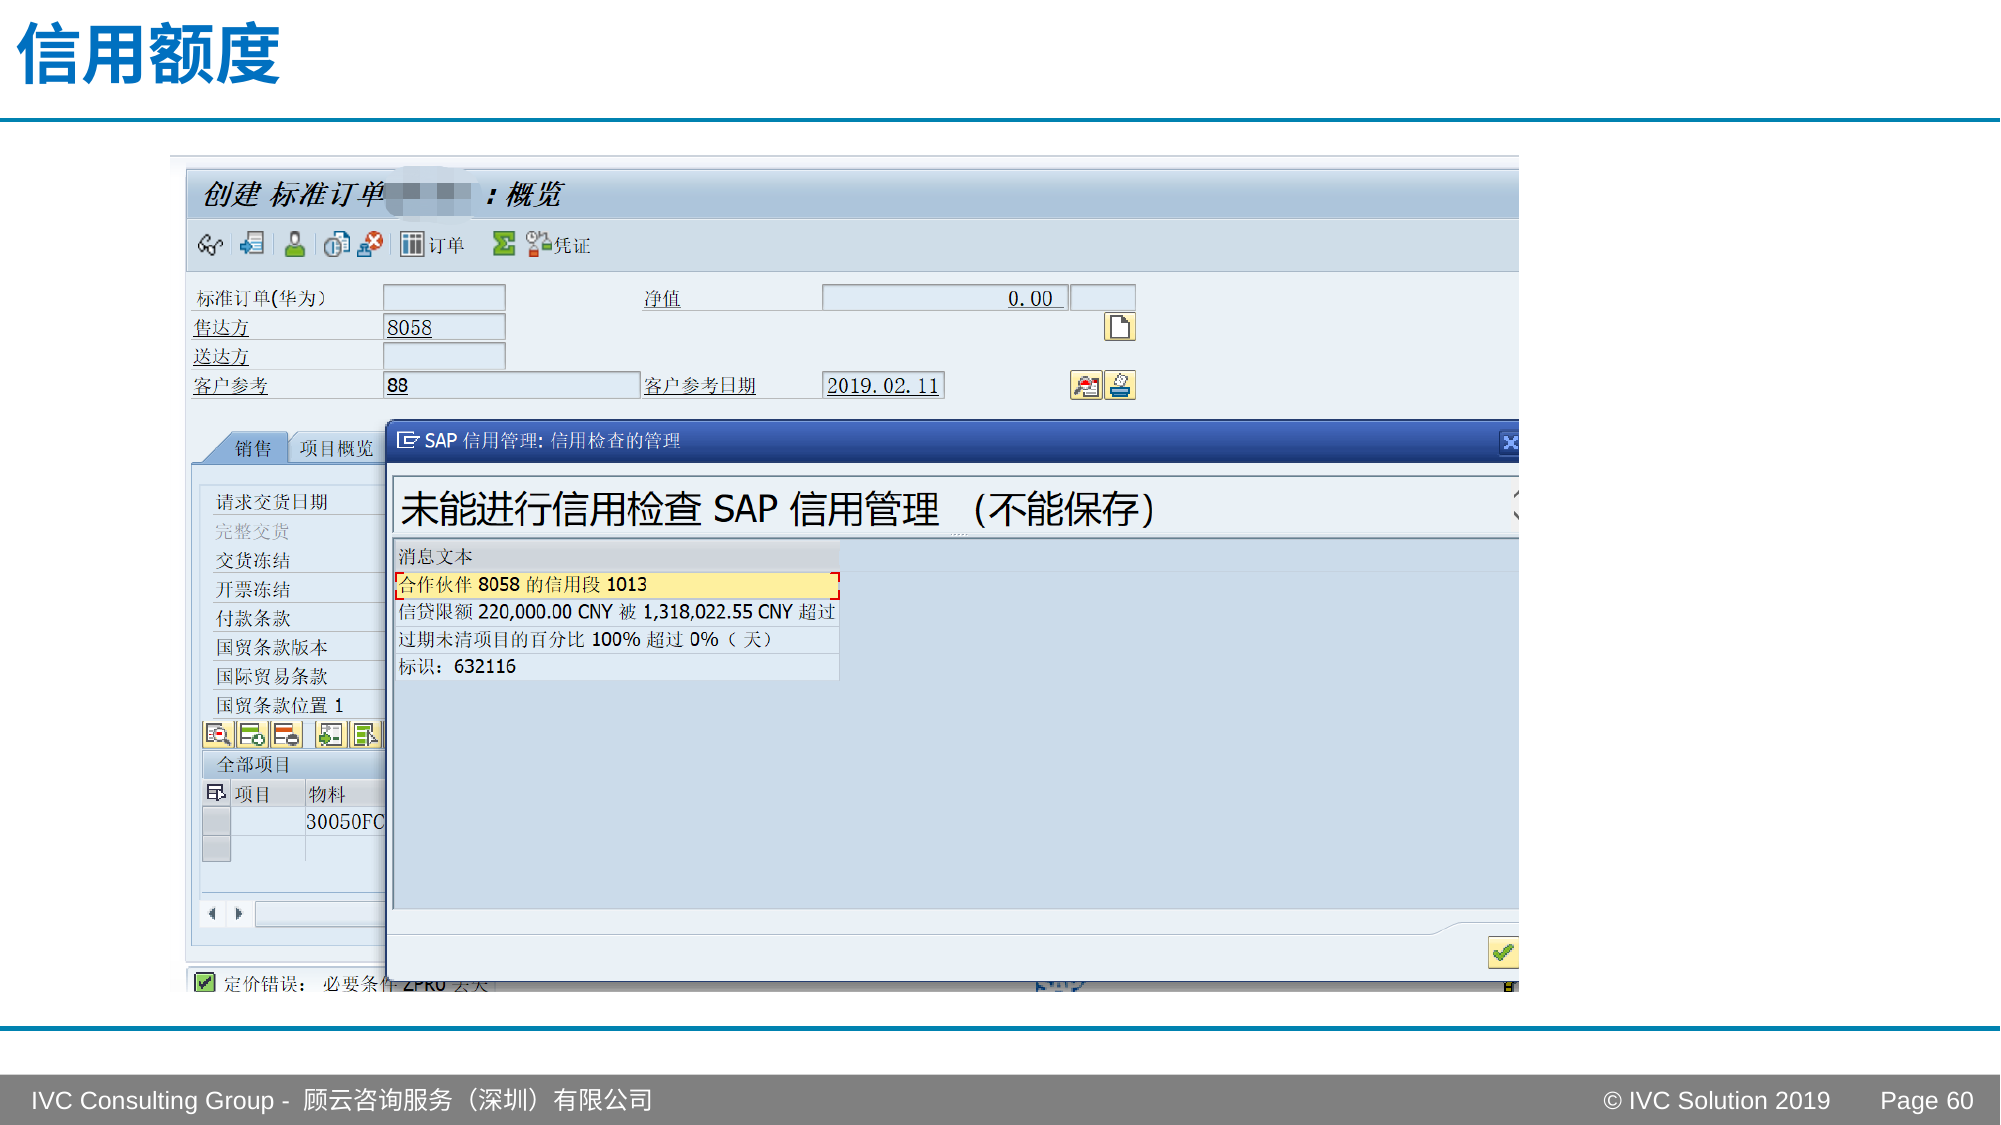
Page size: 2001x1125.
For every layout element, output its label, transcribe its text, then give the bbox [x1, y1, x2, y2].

title 信用额度 [0, 0, 1934, 105]
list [170, 152, 1519, 992]
